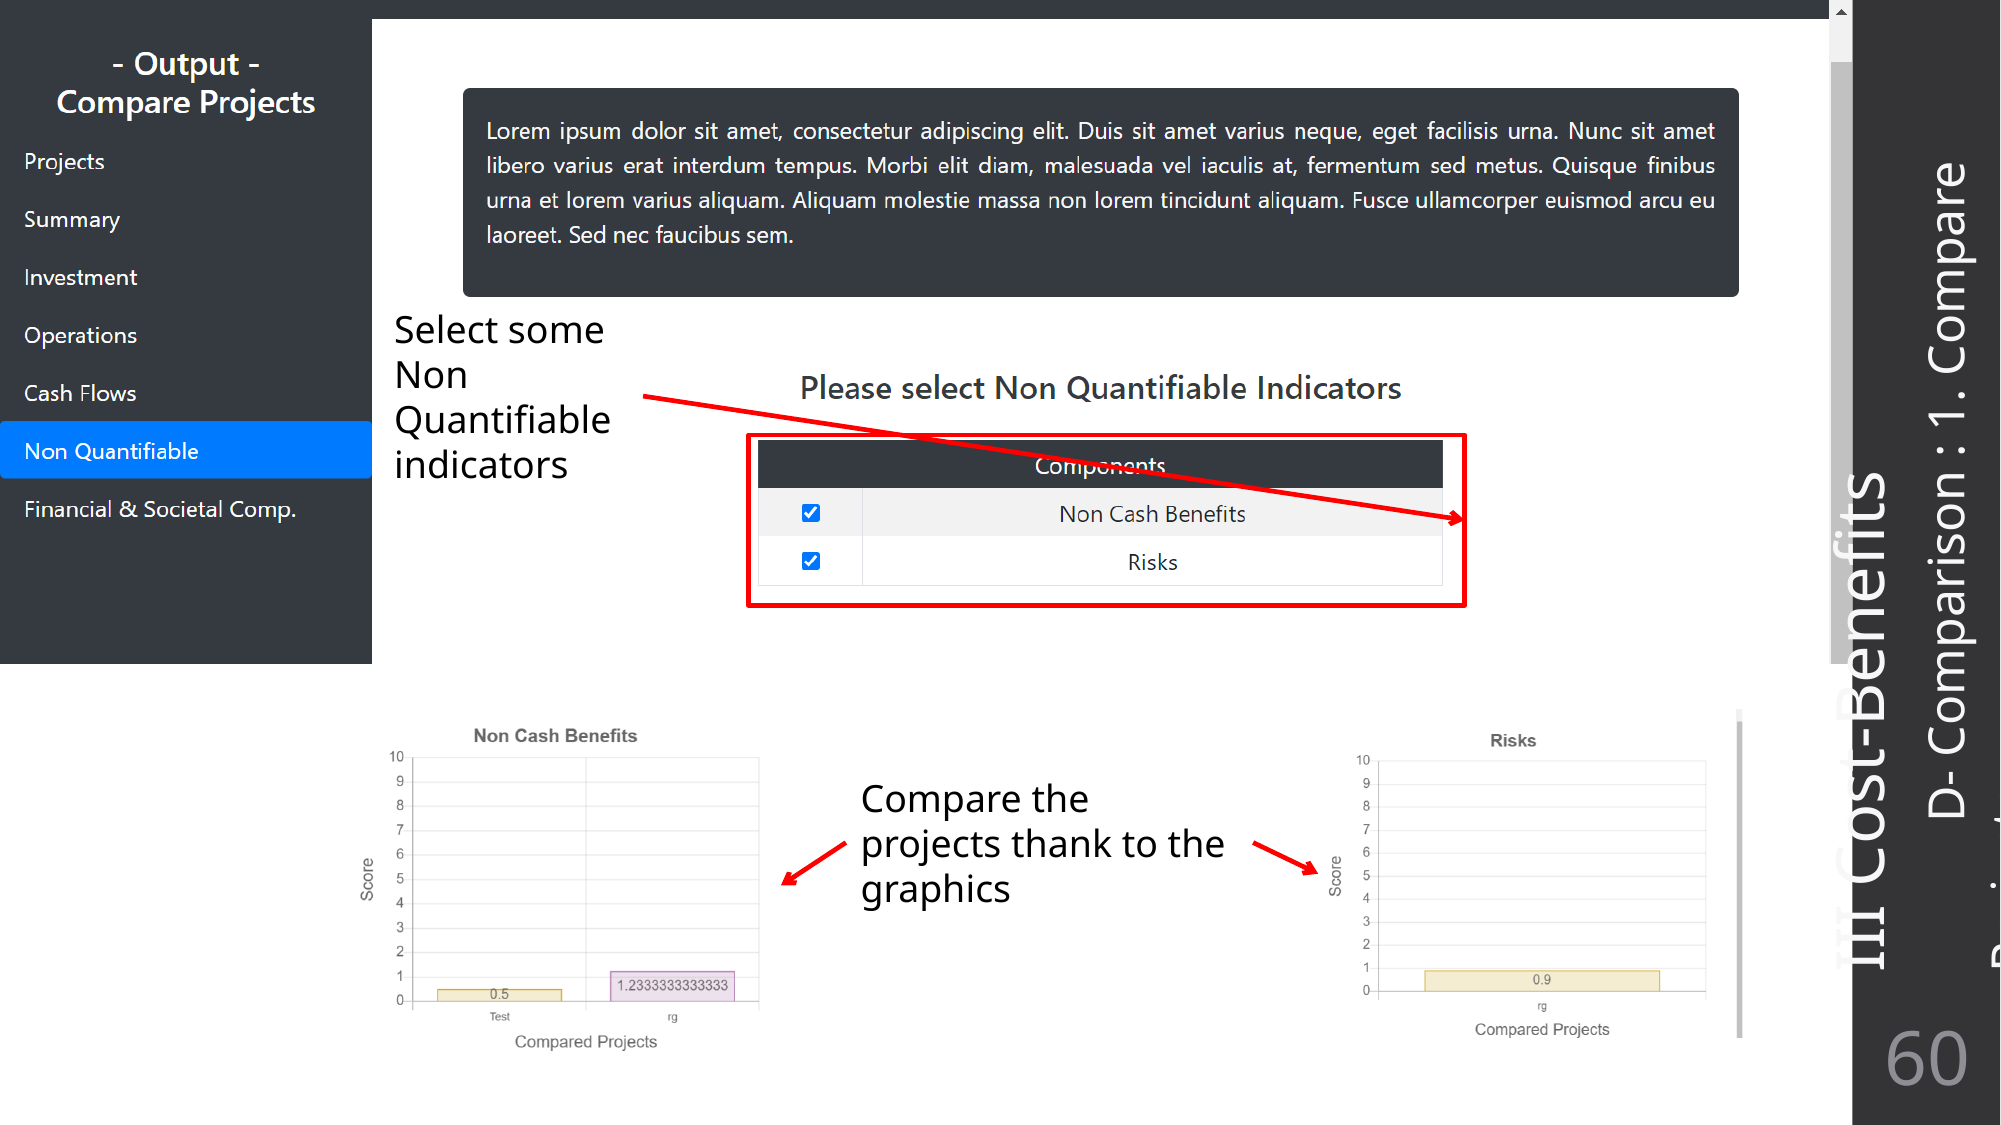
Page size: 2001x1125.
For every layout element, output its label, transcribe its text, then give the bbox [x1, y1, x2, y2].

text_box Compare the projects thank to the graphics [845, 767, 1254, 918]
footer III Cost-Benefits D- Comparison : 1. Compare Projects [1897, 15, 1958, 988]
picture [0, 0, 1853, 664]
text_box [1252, 820, 1319, 874]
picture [359, 709, 782, 1062]
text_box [642, 396, 749, 521]
picture [1317, 709, 1743, 1038]
slide_number 60 [1852, 1012, 2000, 1110]
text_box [780, 820, 847, 886]
